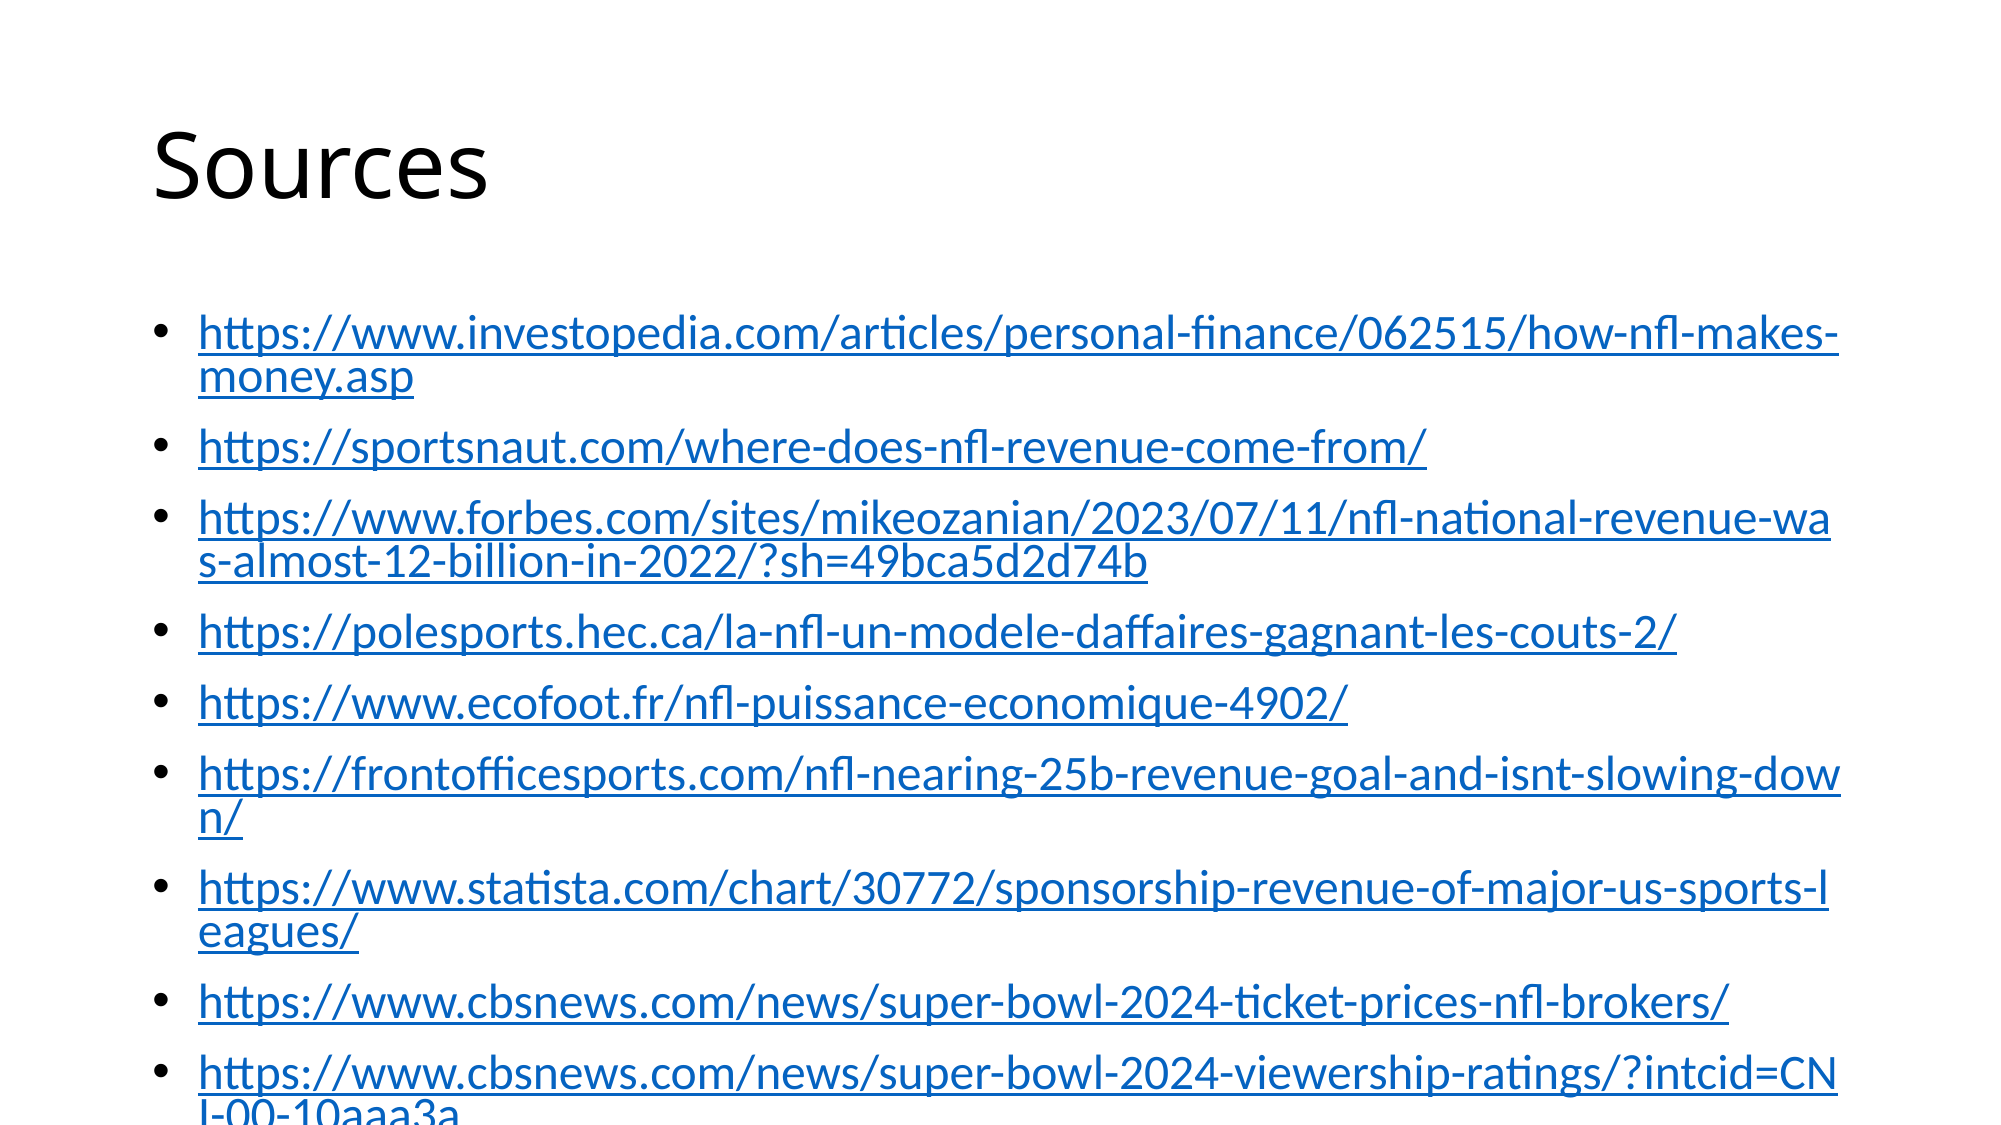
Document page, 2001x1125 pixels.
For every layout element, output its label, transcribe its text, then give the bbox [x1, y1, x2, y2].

title Sources [137, 59, 1863, 278]
list https://www.investopedia.com/articles/personal-finance/062515/how-nfl-makes-money.asp https://sportsnaut.com/where-does-nfl-revenue-come-from/ https://www.forbes.com/sites/mikeozanian/2023/07/11/nfl-national-revenue-was-almost-12-billion-in-2022/?sh=49bca5d2d74b https://polesports.hec.ca/la-nfl-un-modele-daffaires-gagnant-les-couts-2/ https://www.ecofoot.fr/nfl-puissance-economique-4902/ https://frontofficesports.com/nfl-nearing-25b-revenue-goal-and-isnt-slowing-down/ https://www.statista.com/chart/30772/sponsorship-revenue-of-major-us-sports-leagues/ https://www.cbsnews.com/news/super-bowl-2024-ticket-prices-nfl-brokers/ https://www.cbsnews.com/news/super-bowl-2024-viewership-ratings/?intcid=CNI-00-10aaa3a https://www.packers.com/news/packers-report-another-solid-year-financially-2023 [137, 299, 1863, 1014]
